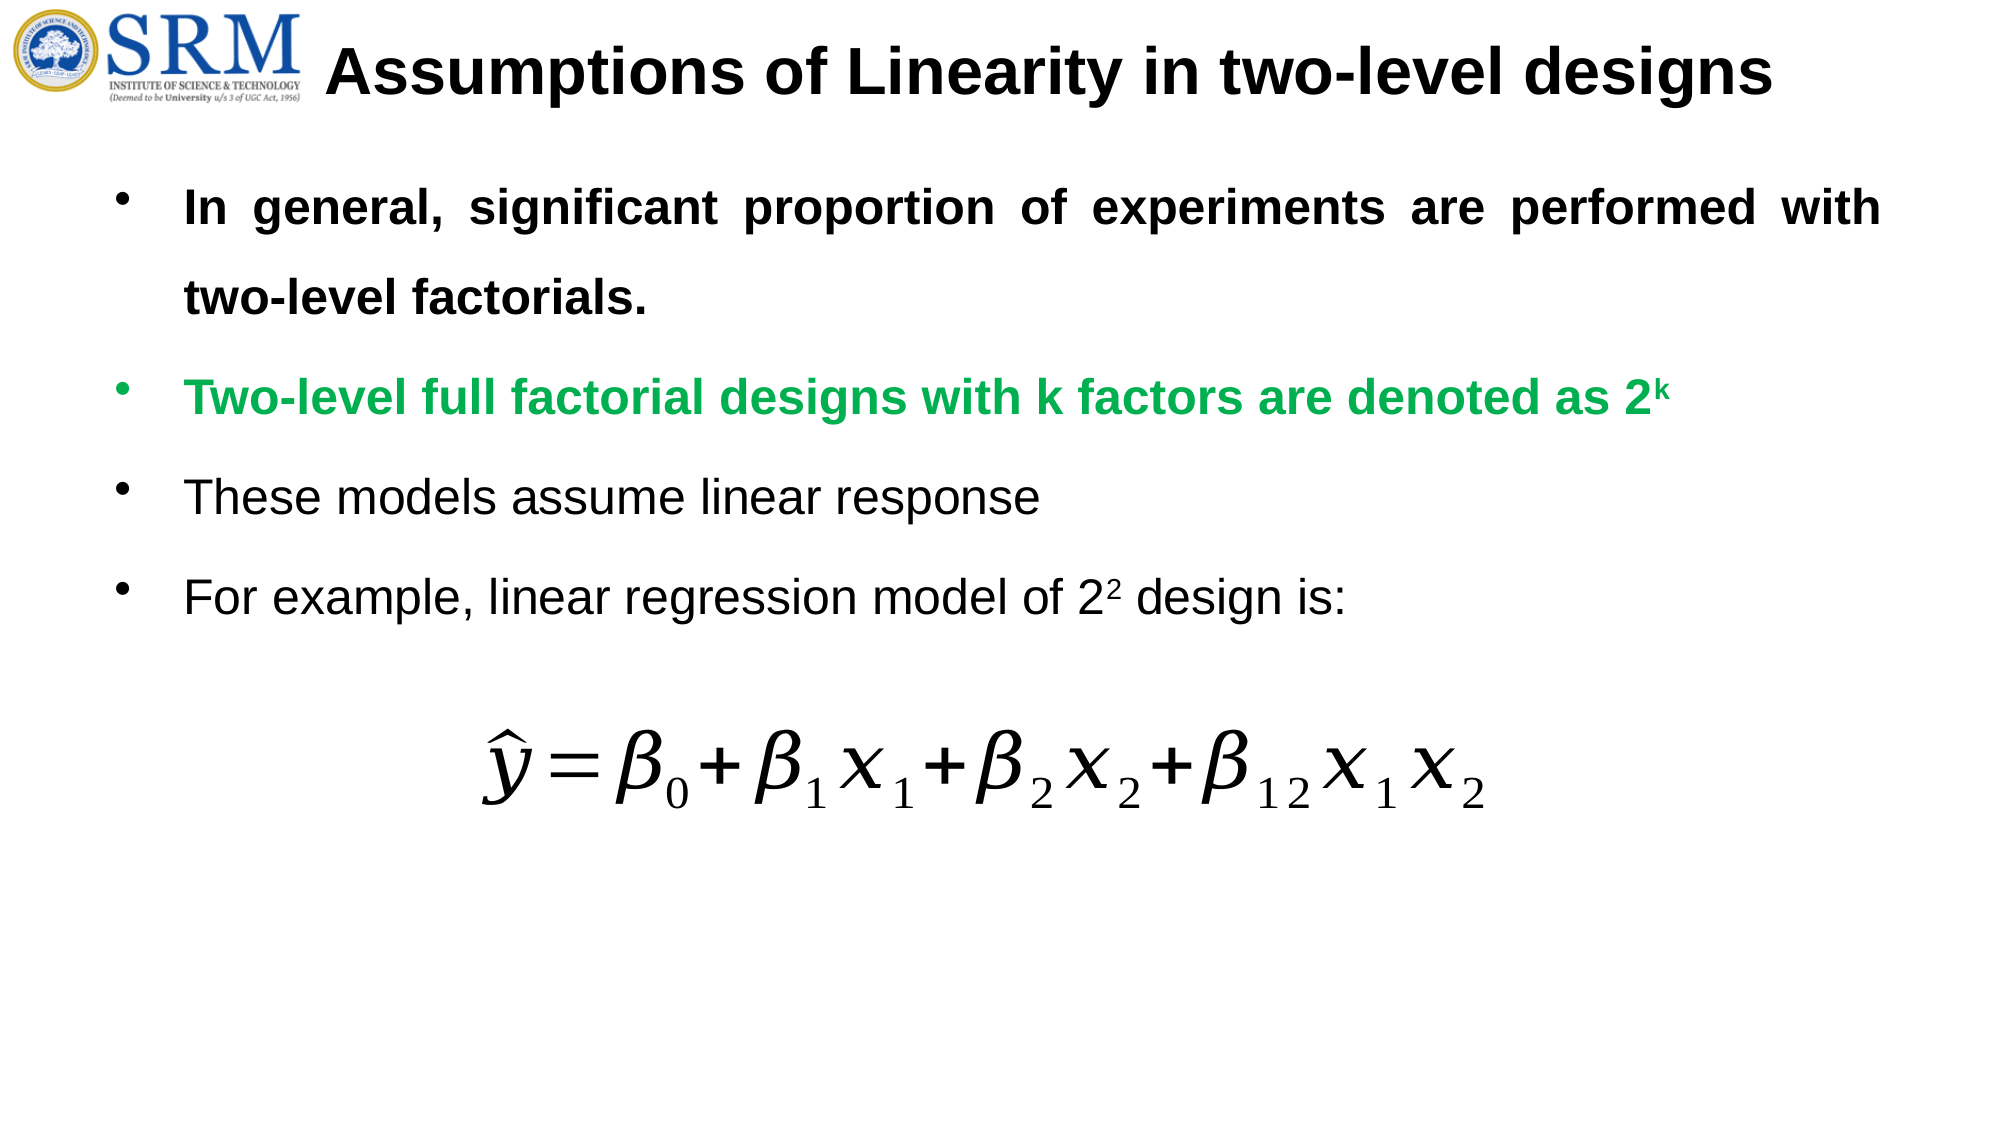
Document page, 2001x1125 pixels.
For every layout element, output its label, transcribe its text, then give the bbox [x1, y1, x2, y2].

list In general, significant proportion of experiments are performed with two-level factorials. Two-level full factorial designs with k factors are denoted as 2k These models assume linear response For example, linear regression model of 22 design is: [99, 137, 1898, 923]
picture [1, 0, 309, 119]
title Assumptions of Linearity in two-level designs [309, 12, 2000, 83]
